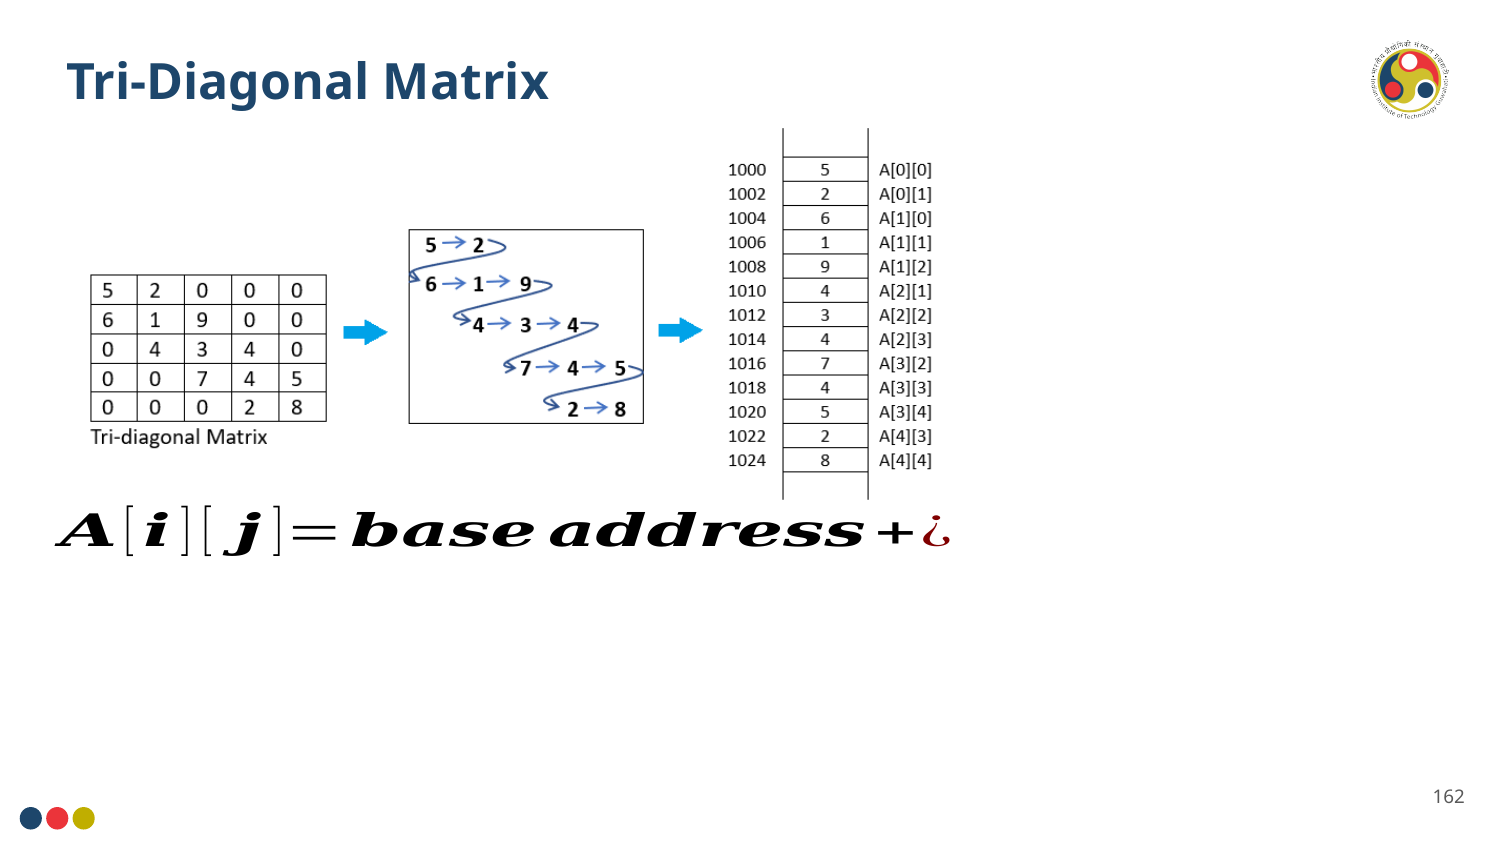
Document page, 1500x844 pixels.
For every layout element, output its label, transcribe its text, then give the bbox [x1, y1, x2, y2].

slide_number 162 [1389, 764, 1480, 830]
picture [81, 124, 939, 505]
title Tri-Diagonal Matrix [51, 33, 1449, 126]
